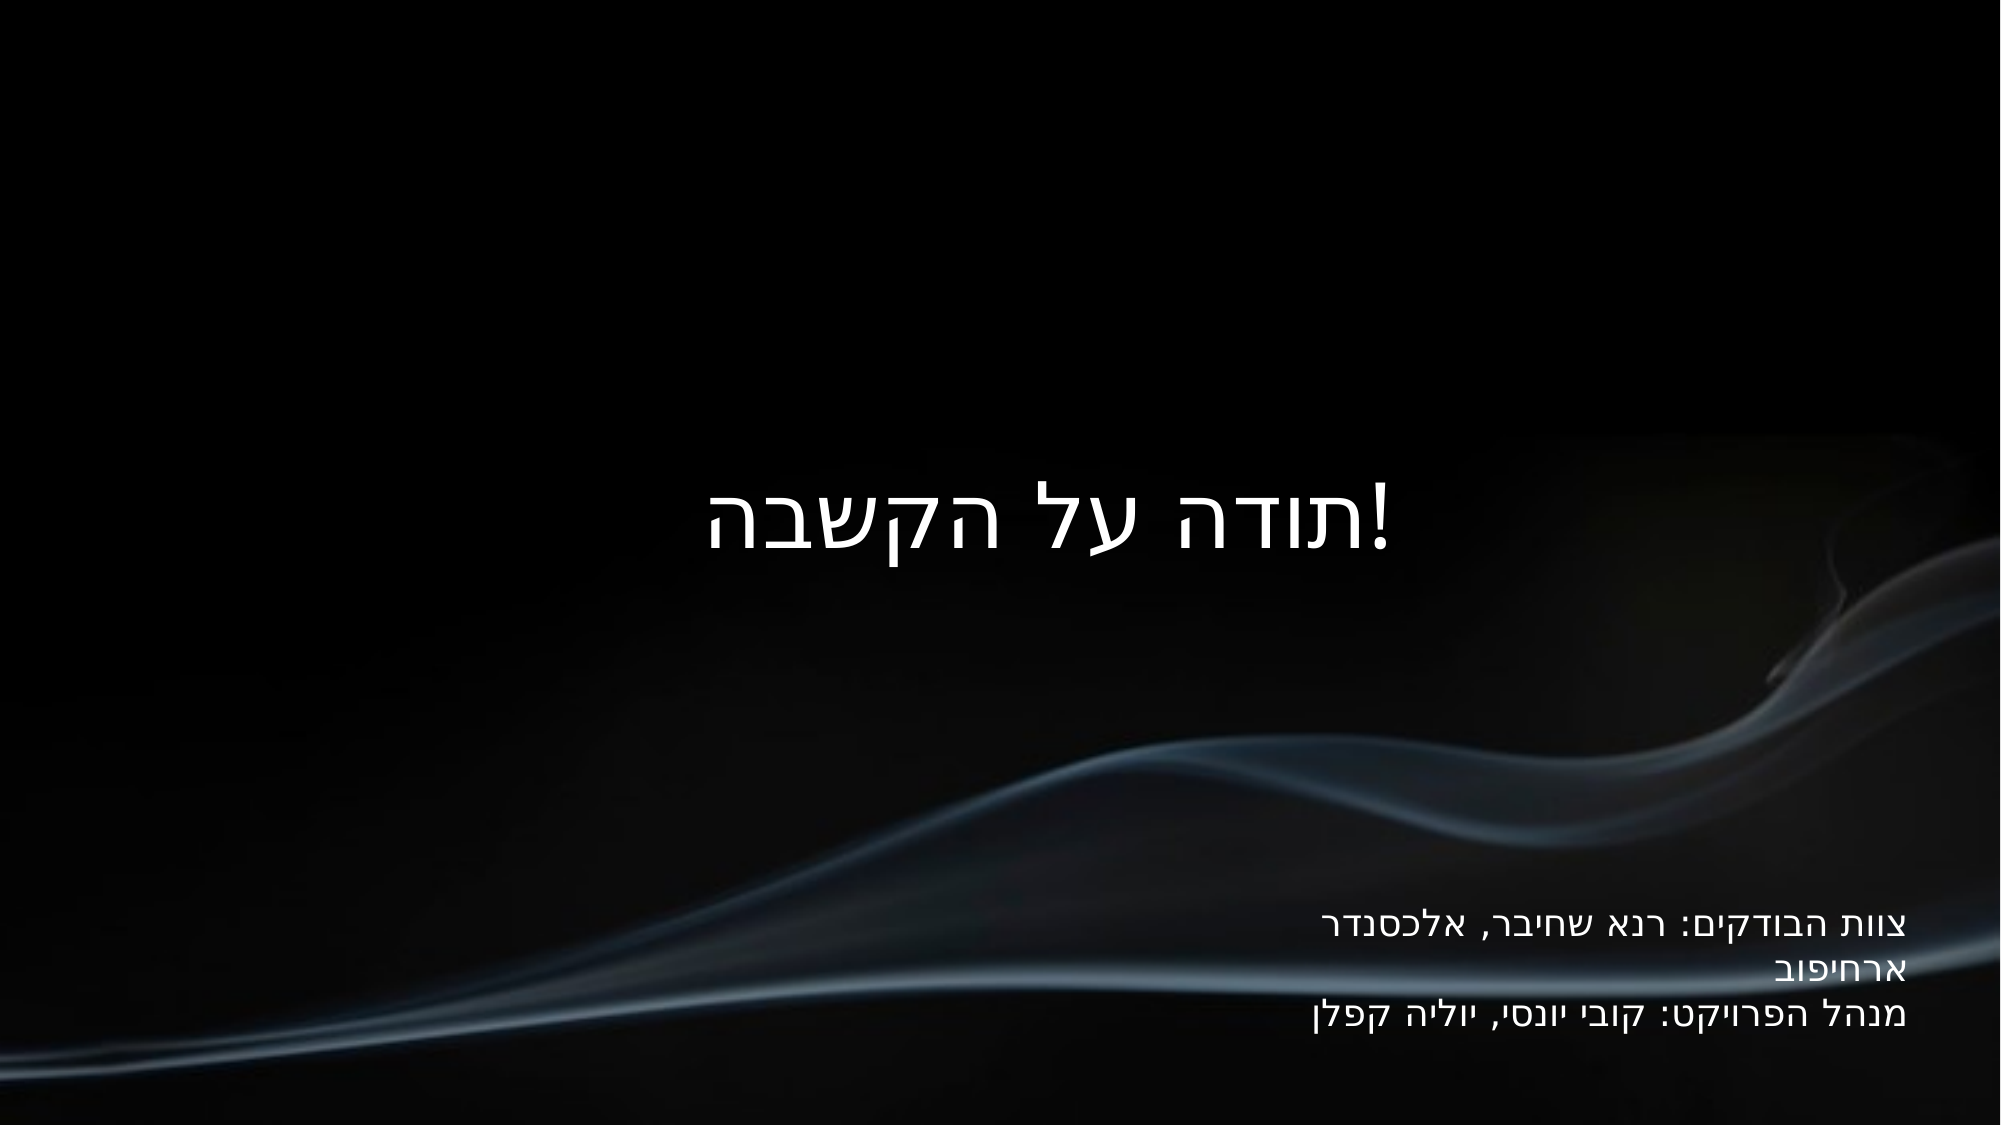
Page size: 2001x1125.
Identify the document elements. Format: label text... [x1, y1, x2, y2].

text_box צוות הבודקים: רנא שחיבר, אלכסנדר ארחיפוב מנהל הפרויקט: קובי יונסי, יוליה קפלן [1168, 890, 1924, 1041]
picture [0, 0, 2001, 1125]
text_box תודה על הקשבה! [687, 429, 1547, 608]
